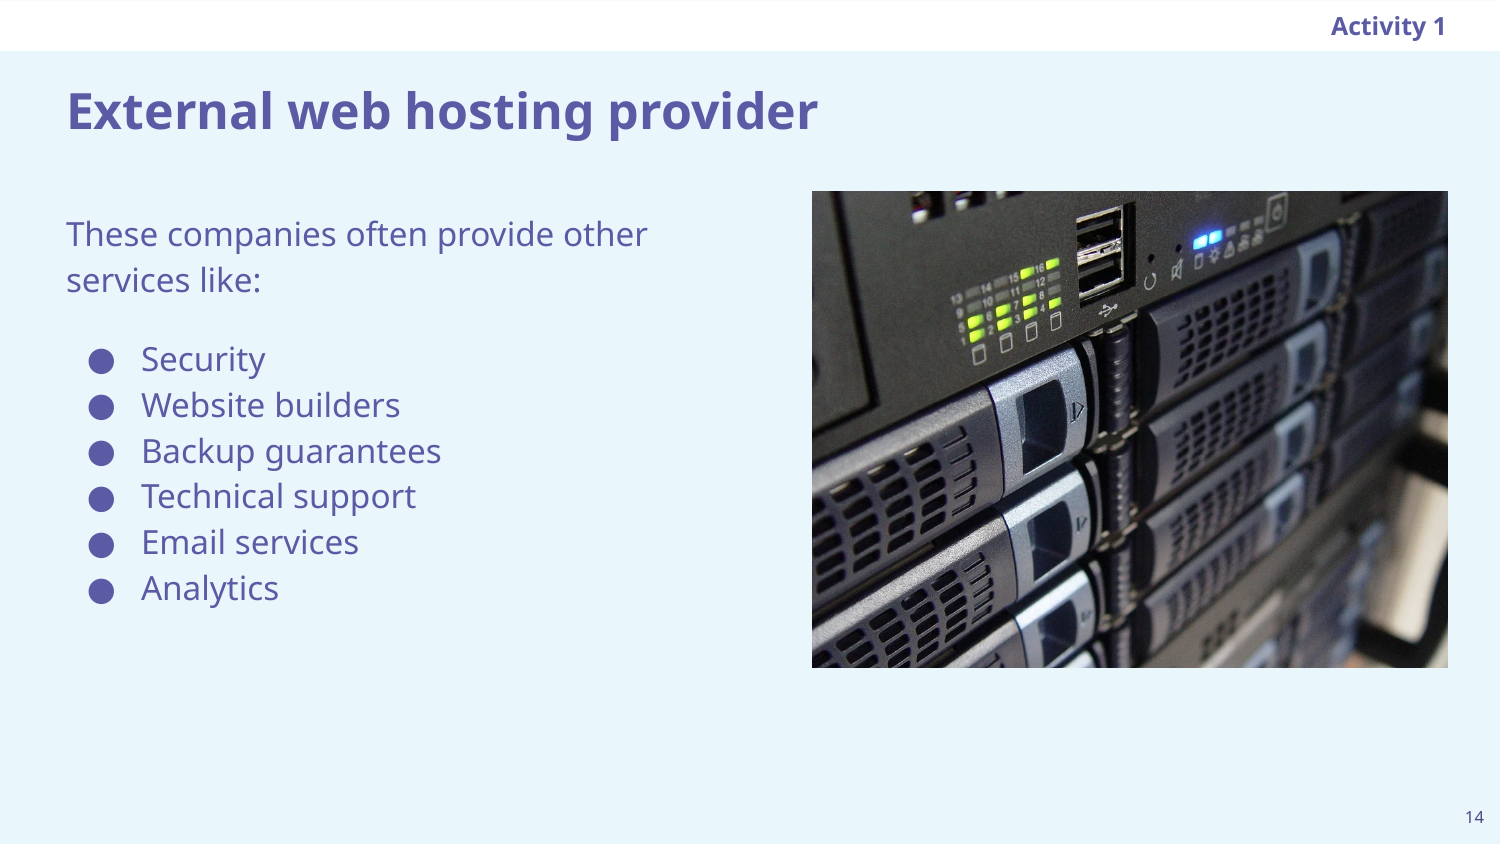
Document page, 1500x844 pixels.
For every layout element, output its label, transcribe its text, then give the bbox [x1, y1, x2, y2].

slide_number ‹#› [1448, 792, 1500, 844]
list These companies often provide other services like: Security Website builders Backup guarantees Technical support Email services Analytics [51, 191, 723, 793]
title External web hosting provider [51, 52, 1449, 167]
picture [812, 191, 1448, 668]
subtitle Activity 1 [862, 0, 1448, 52]
